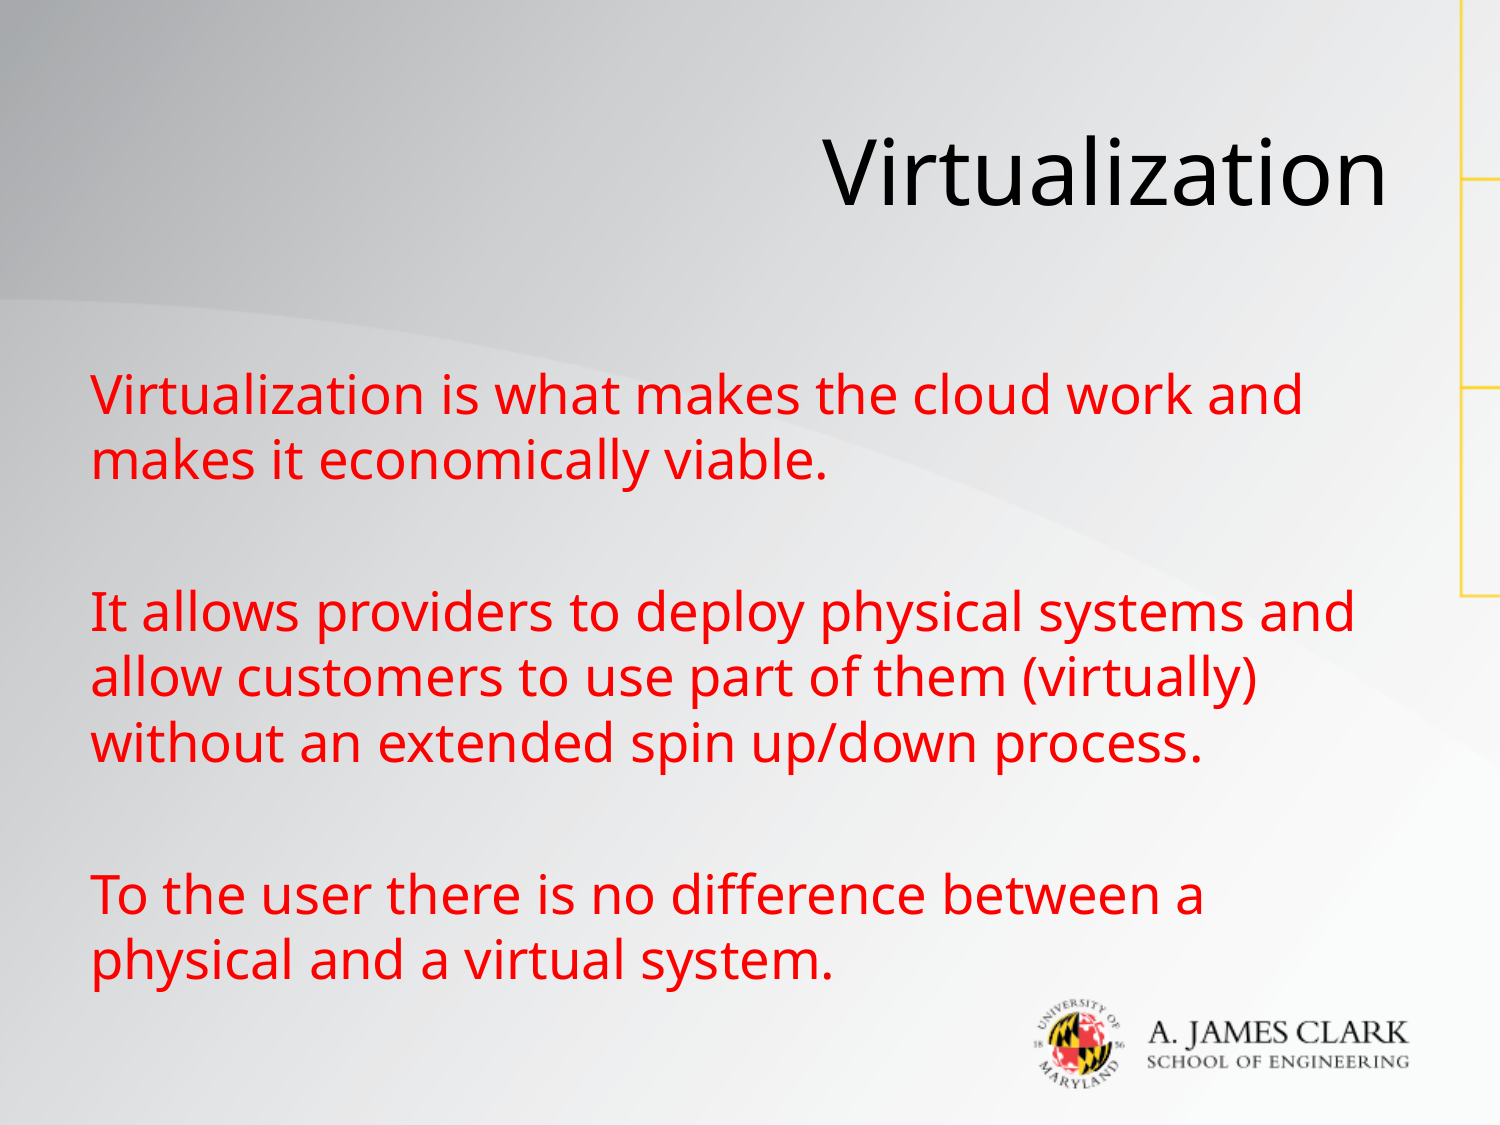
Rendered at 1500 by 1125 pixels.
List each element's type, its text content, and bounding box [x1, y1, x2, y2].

list Virtualization is what makes the cloud work and makes it economically viable. It allows providers to deploy physical systems and allow customers to use part of them (virtually) without an extended spin up/down process. To the user there is no difference between a physical and a virtual system. [75, 352, 1407, 1002]
title Virtualization [75, 45, 1407, 231]
